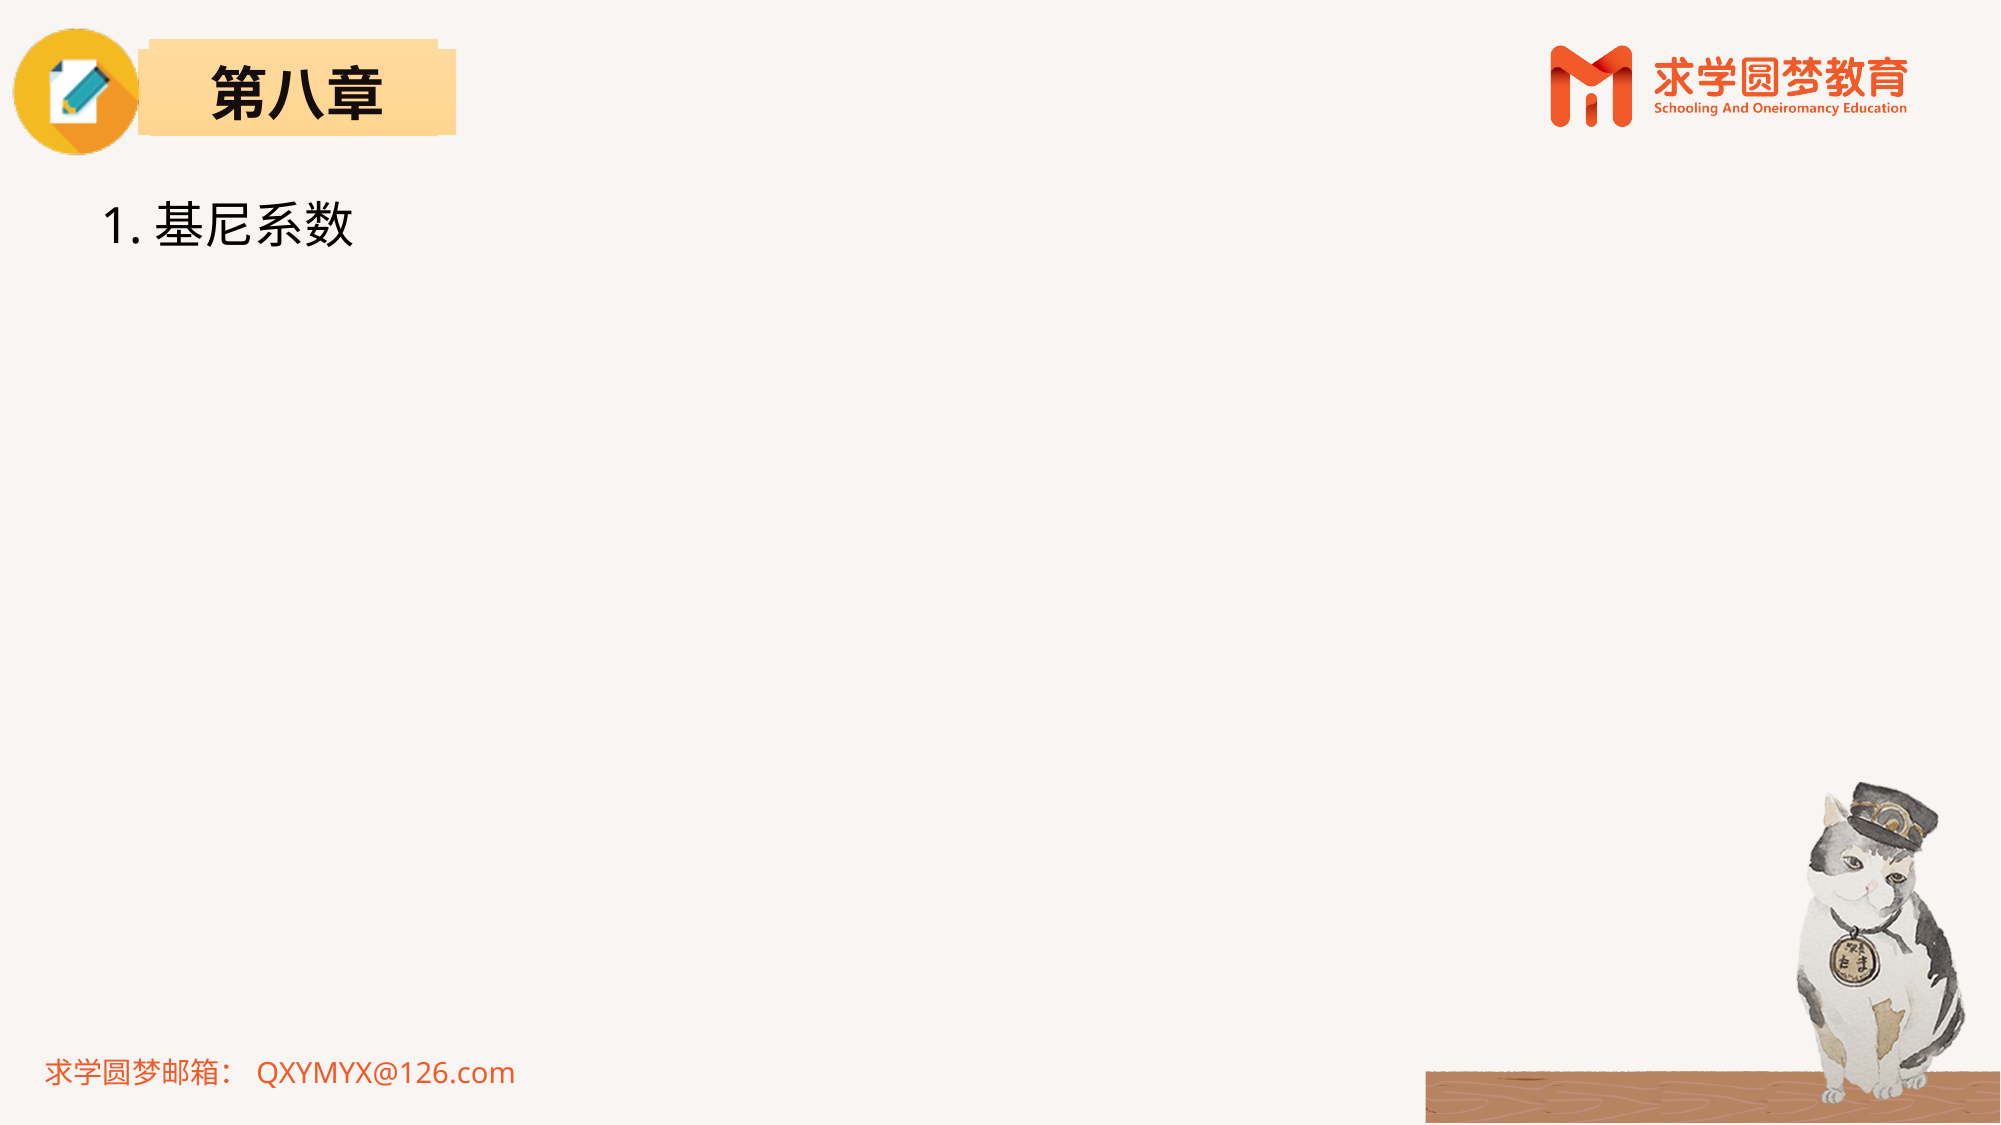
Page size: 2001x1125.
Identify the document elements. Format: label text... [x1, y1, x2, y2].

picture [0, 12, 150, 163]
text_box 1.基尼系数 [85, 150, 805, 261]
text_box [150, 39, 457, 136]
picture [1540, 38, 1925, 132]
picture [1425, 490, 2001, 1123]
